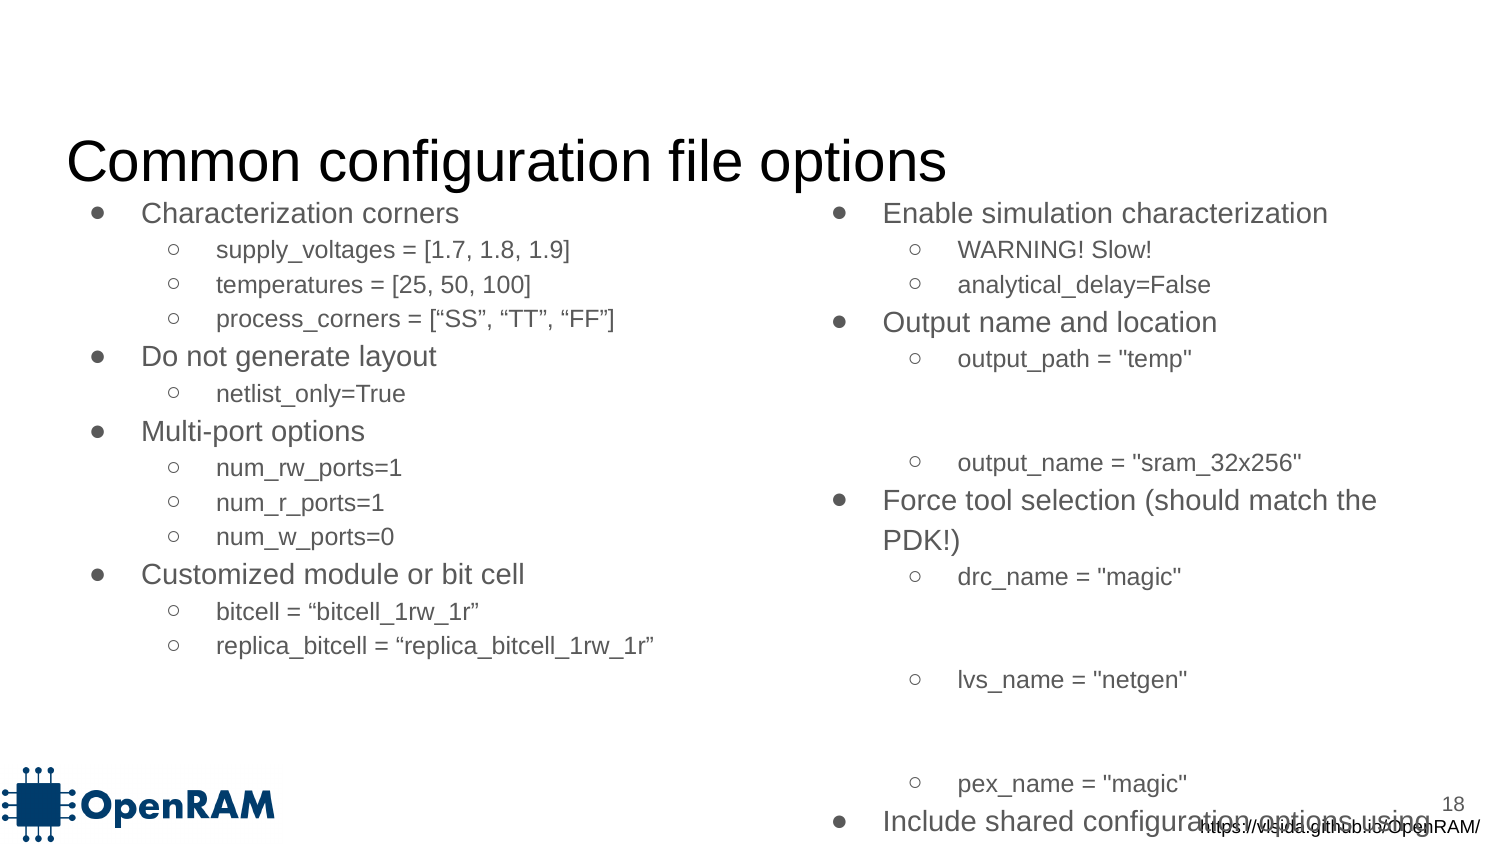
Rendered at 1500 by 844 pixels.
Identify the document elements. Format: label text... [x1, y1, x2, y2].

list Enable simulation characterization WARNING! Slow! analytical_delay=False Output name and location output_path = "temp" output_name = "sram_32x256" Force tool selection (should match the PDK!) drc_name = "magic" lvs_name = "netgen" pex_name = "magic" Include shared configuration options using Python imports from corners_freepdk45 import * [792, 189, 1449, 750]
title Common configuration file options [51, 72, 1449, 167]
list Characterization corners supply_voltages = [1.7, 1.8, 1.9] temperatures = [25, 50, 100] process_corners = [“SS”, “TT”, “FF”] Do not generate layout netlist_only=True Multi-port options num_rw_ports=1 num_r_ports=1 num_w_ports=0 Customized module or bit cell bitcell = “bitcell_1rw_1r” replica_bitcell = “replica_bitcell_1rw_1r” [51, 189, 708, 750]
picture [0, 764, 283, 844]
slide_number ‹#› [1389, 764, 1480, 830]
